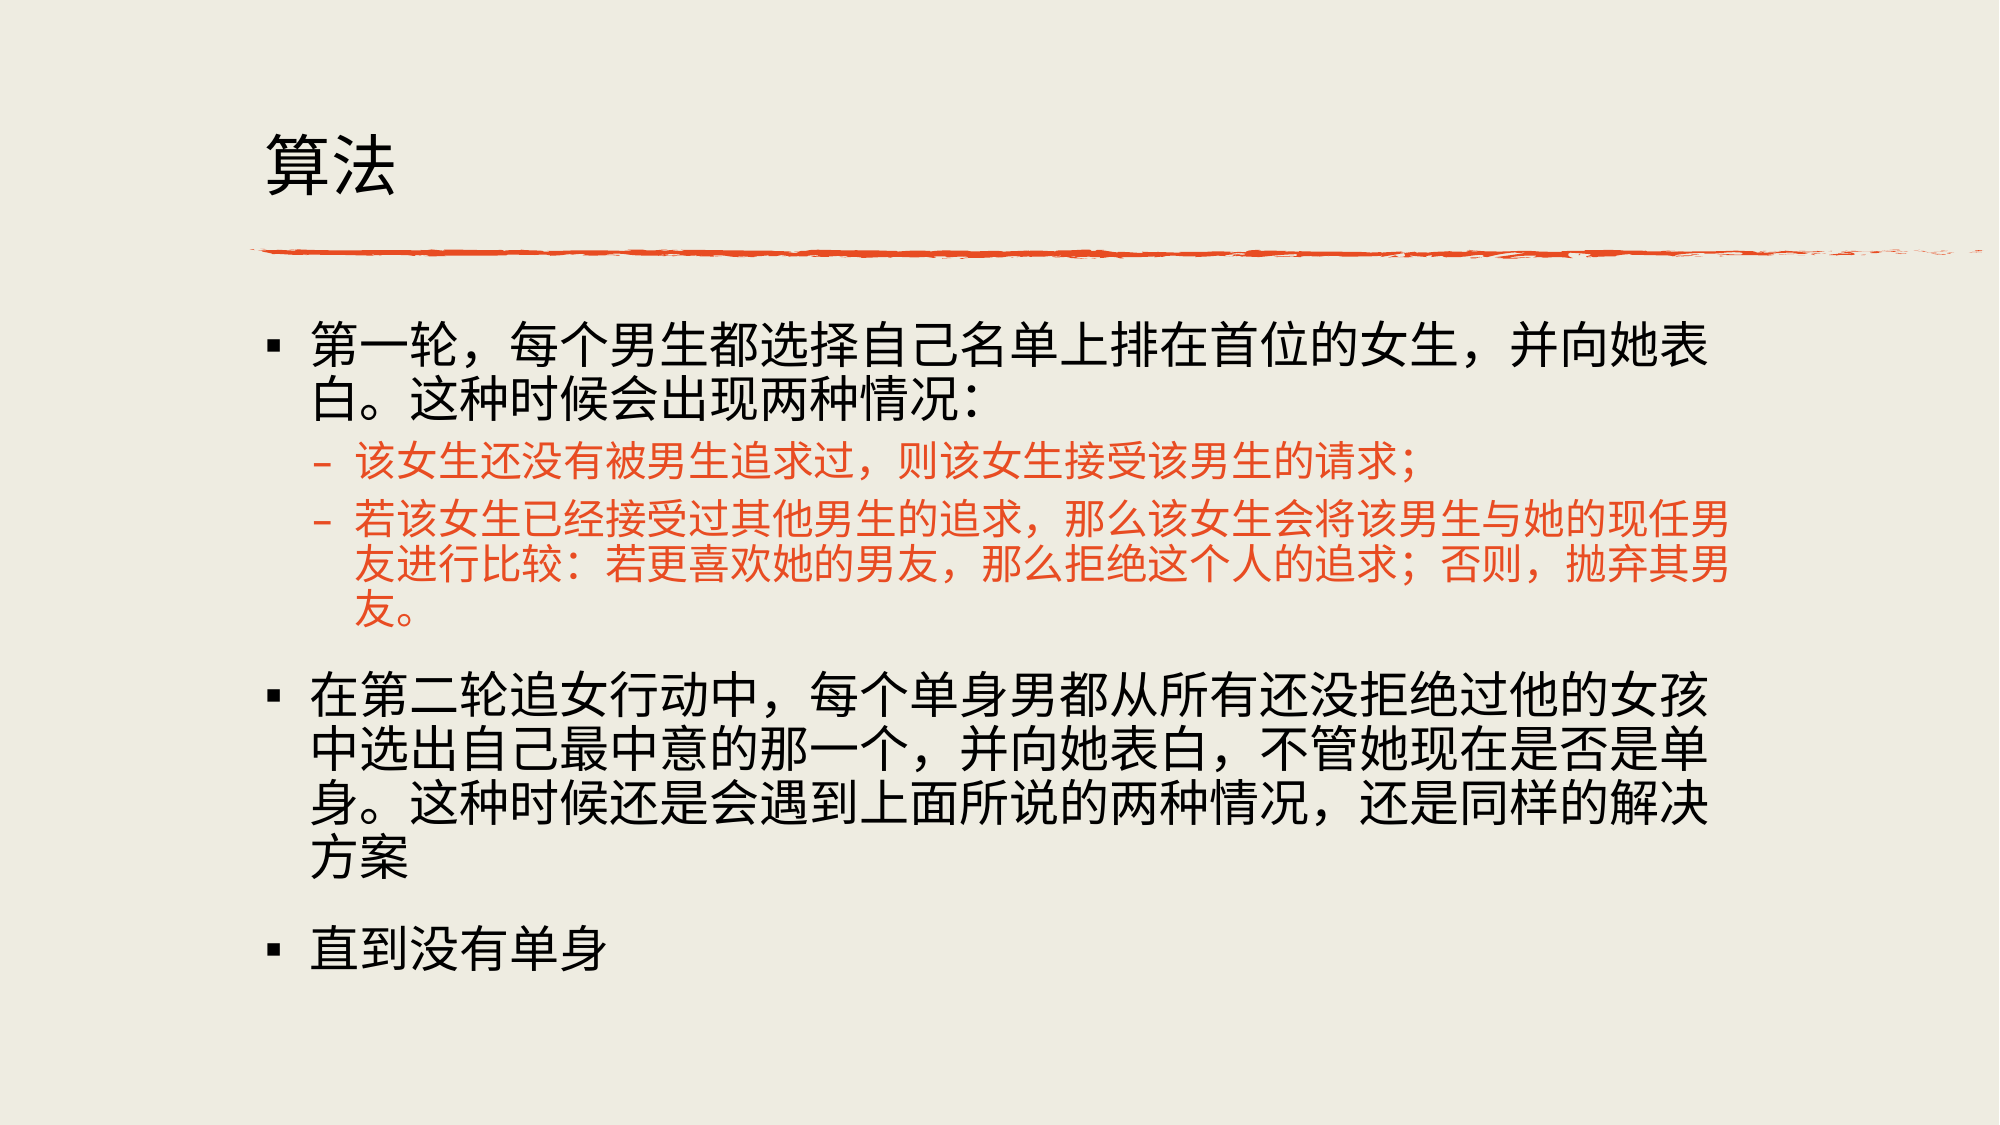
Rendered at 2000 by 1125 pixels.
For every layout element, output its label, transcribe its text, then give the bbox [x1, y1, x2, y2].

list 第⼀轮，每个男⽣都选择⾃⼰名单上排在⾸位的⼥⽣，并向她表⽩。这种时候会出现两种情况： 该⼥⽣还没有被男⽣追求过，则该⼥⽣接受该男⽣的请求； 若该⼥⽣已经接受过其他男⽣的追求，那么该⼥⽣会将该男⽣与她的现任男友进⾏⽐较：若更喜欢她的男友，那么拒绝这个⼈的追求；否则，抛弃其男友。 在第⼆轮追⼥⾏动中，每个单⾝男都从所有还没拒绝过他的⼥孩中选出⾃⼰最中意的那⼀个，并向她表⽩，不管她现在是否是单⾝。这种时候还是会遇到上⾯所说的两种情况，还是同样的解决⽅案 直到没有单身 [249, 312, 1750, 1013]
title 算法 [249, 45, 1750, 213]
